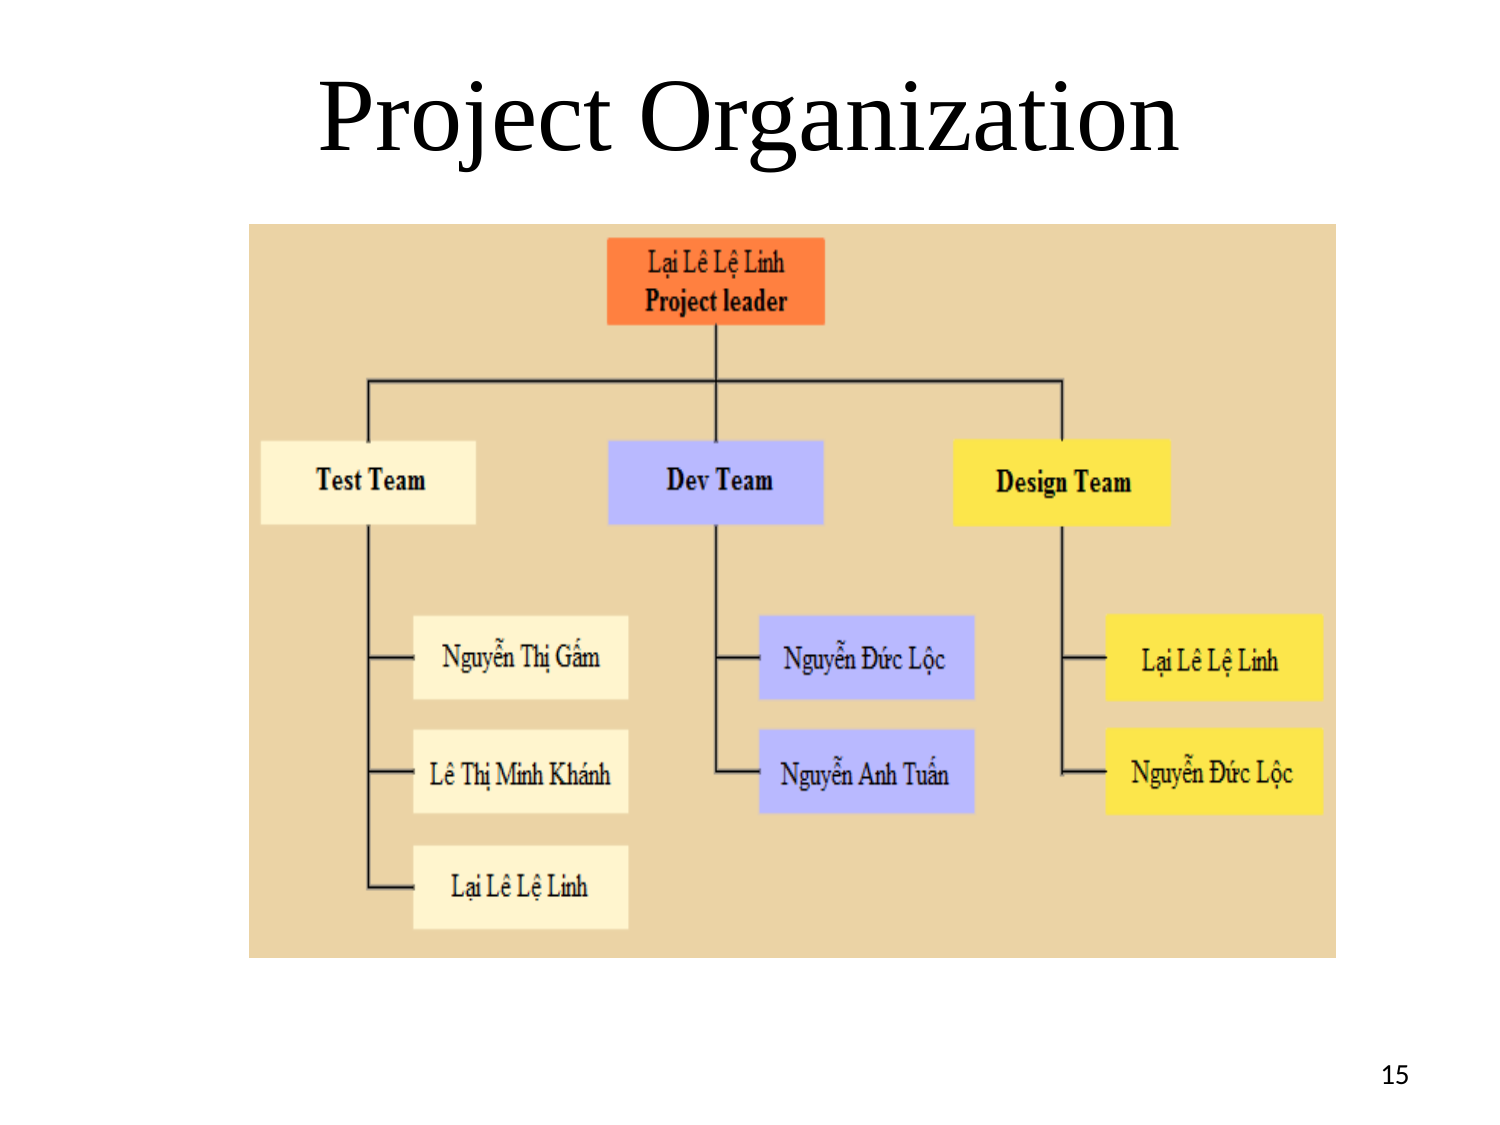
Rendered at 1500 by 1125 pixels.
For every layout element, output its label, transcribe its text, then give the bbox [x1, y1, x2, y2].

slide_number 15 [1074, 1042, 1425, 1103]
title Project Organization [103, 0, 1397, 218]
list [249, 224, 1337, 959]
